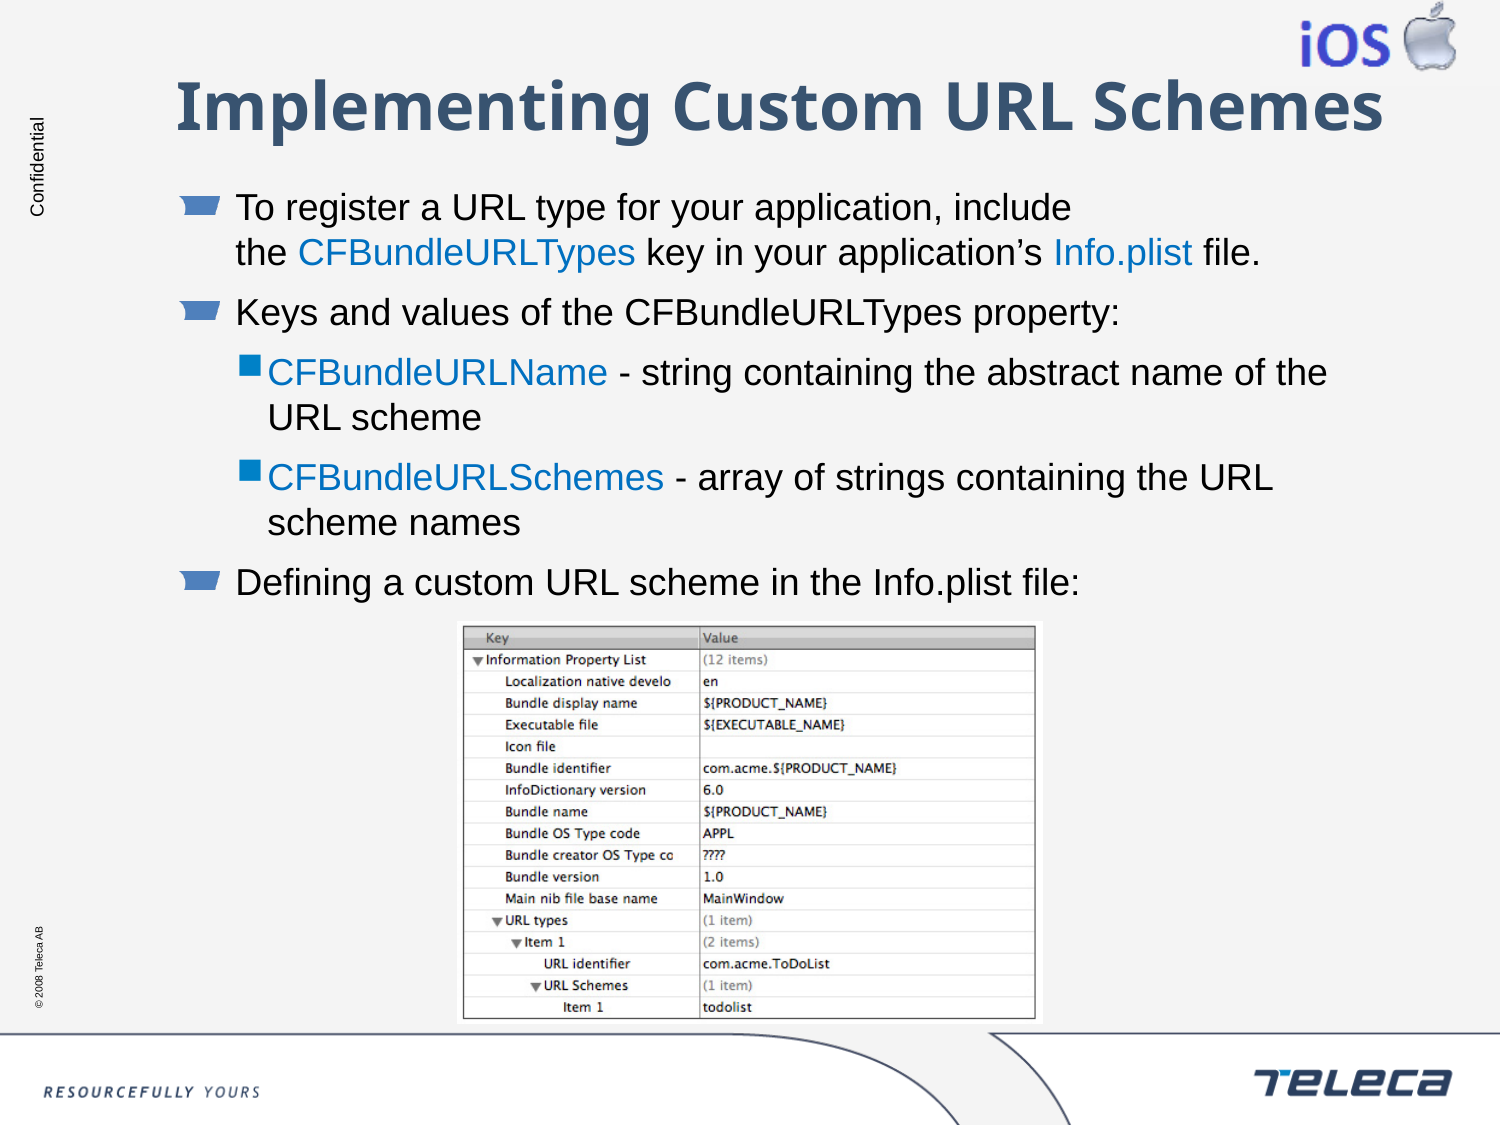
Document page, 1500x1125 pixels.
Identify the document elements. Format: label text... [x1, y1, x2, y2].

picture [1260, 0, 1500, 86]
title Implementing Custom URL Schemes [161, 47, 1407, 153]
picture [179, 301, 220, 320]
picture [179, 571, 220, 590]
picture [179, 196, 220, 215]
list To register a URL type for your application, include the CFBundleURLTypes key in your application’s Info.plist file. Keys and values of the CFBundleURLTypes property: CFBundleURLName - string containing the abstract name of the URL scheme CFBundleURLSchemes - array of strings containing the URL scheme names Defining a custom URL scheme in the Info.plist file: [163, 175, 1410, 984]
picture [0, 620, 1500, 1125]
